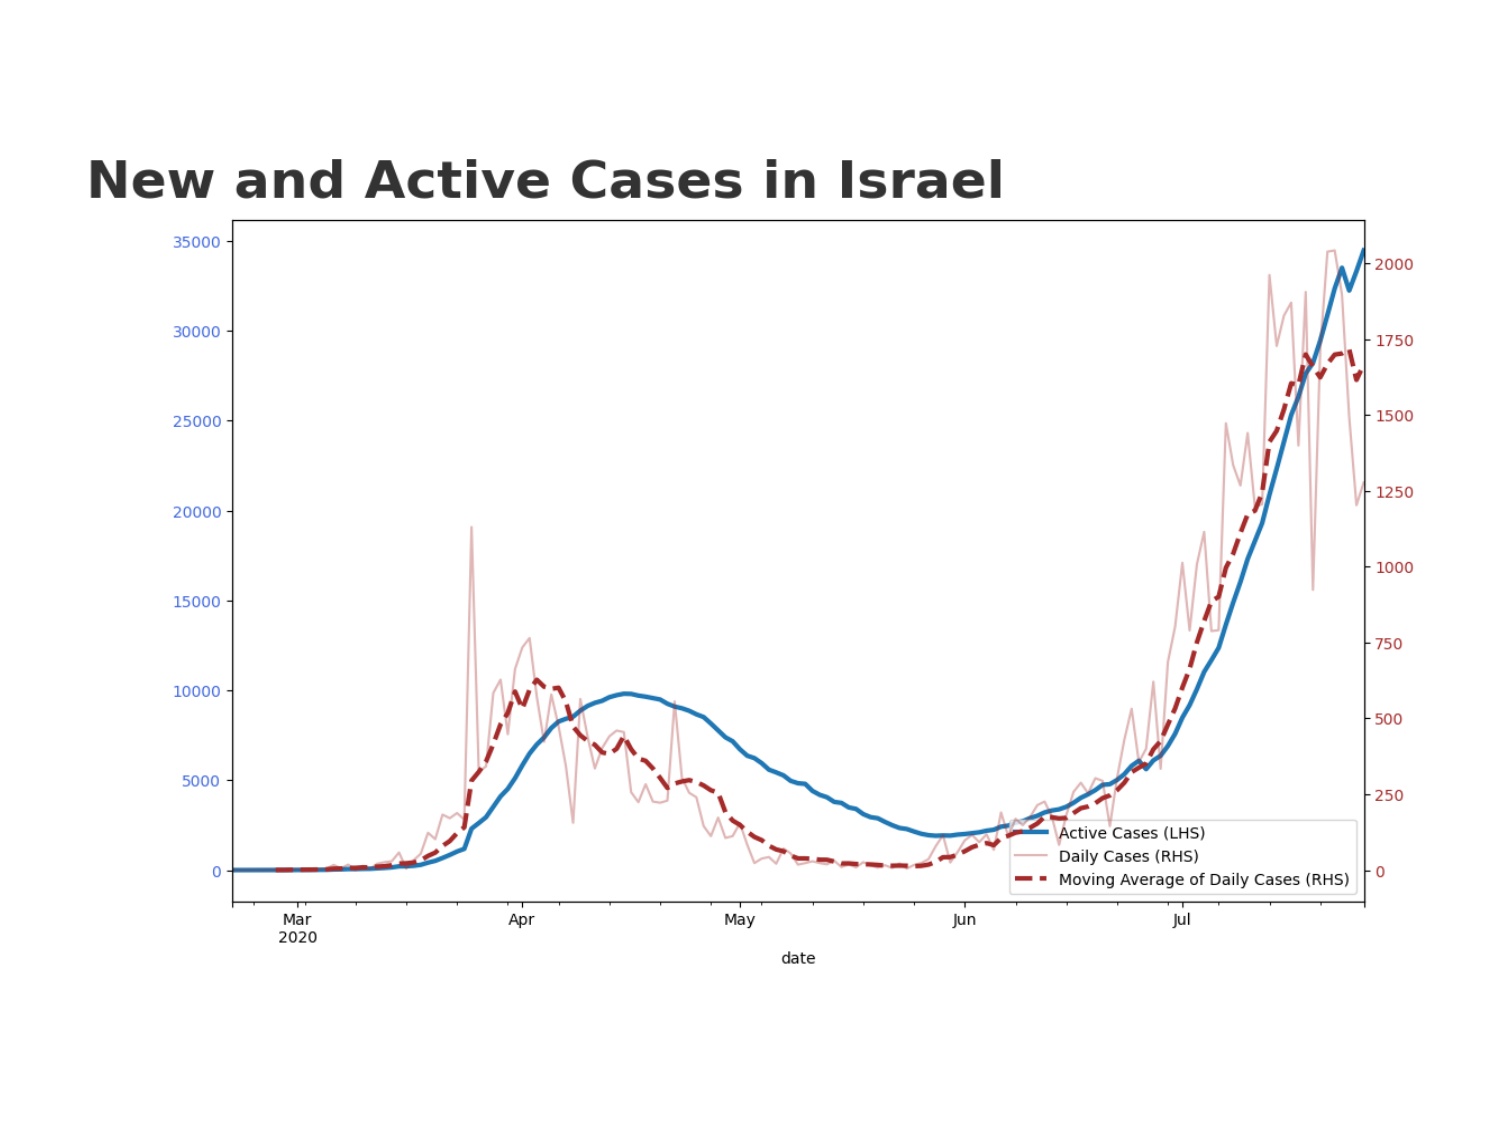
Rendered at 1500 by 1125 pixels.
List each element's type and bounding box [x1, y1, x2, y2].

picture [74, 146, 1426, 979]
